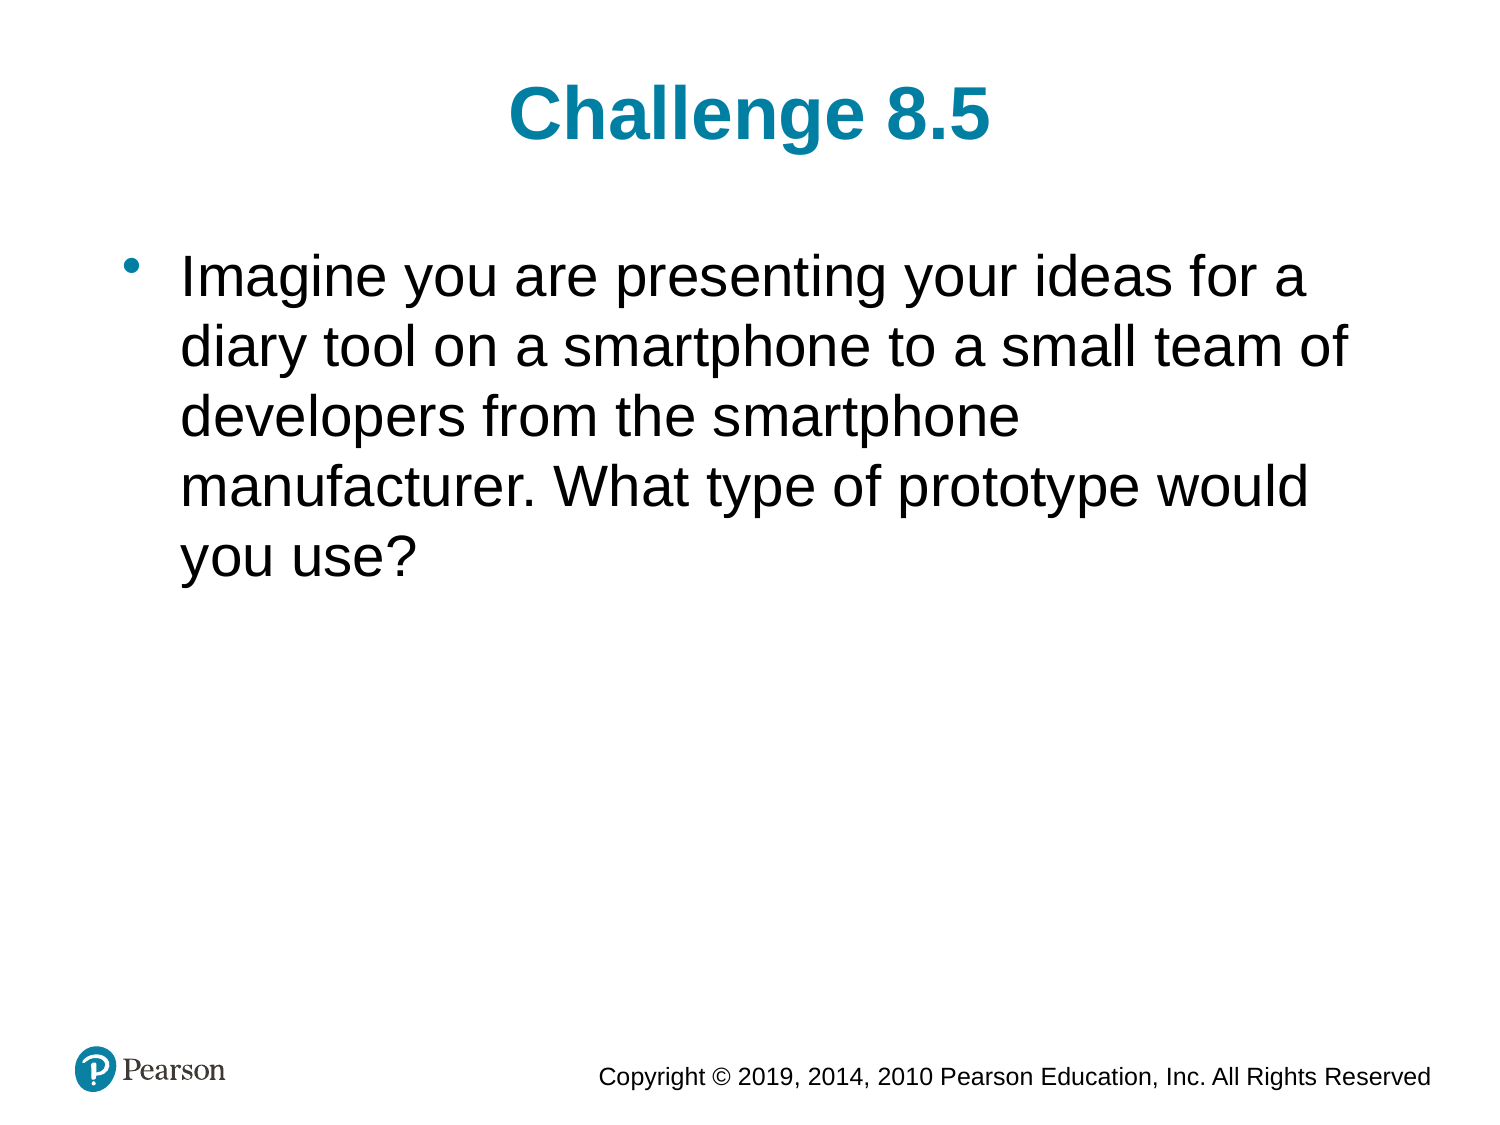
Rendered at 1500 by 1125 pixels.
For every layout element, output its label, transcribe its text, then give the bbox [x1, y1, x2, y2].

list Imagine you are presenting your ideas for a diary tool on a smartphone to a small team of developers from the smartphone manufacturer. What type of prototype would you use? [106, 230, 1401, 766]
title Challenge 8.5 [103, 50, 1397, 169]
